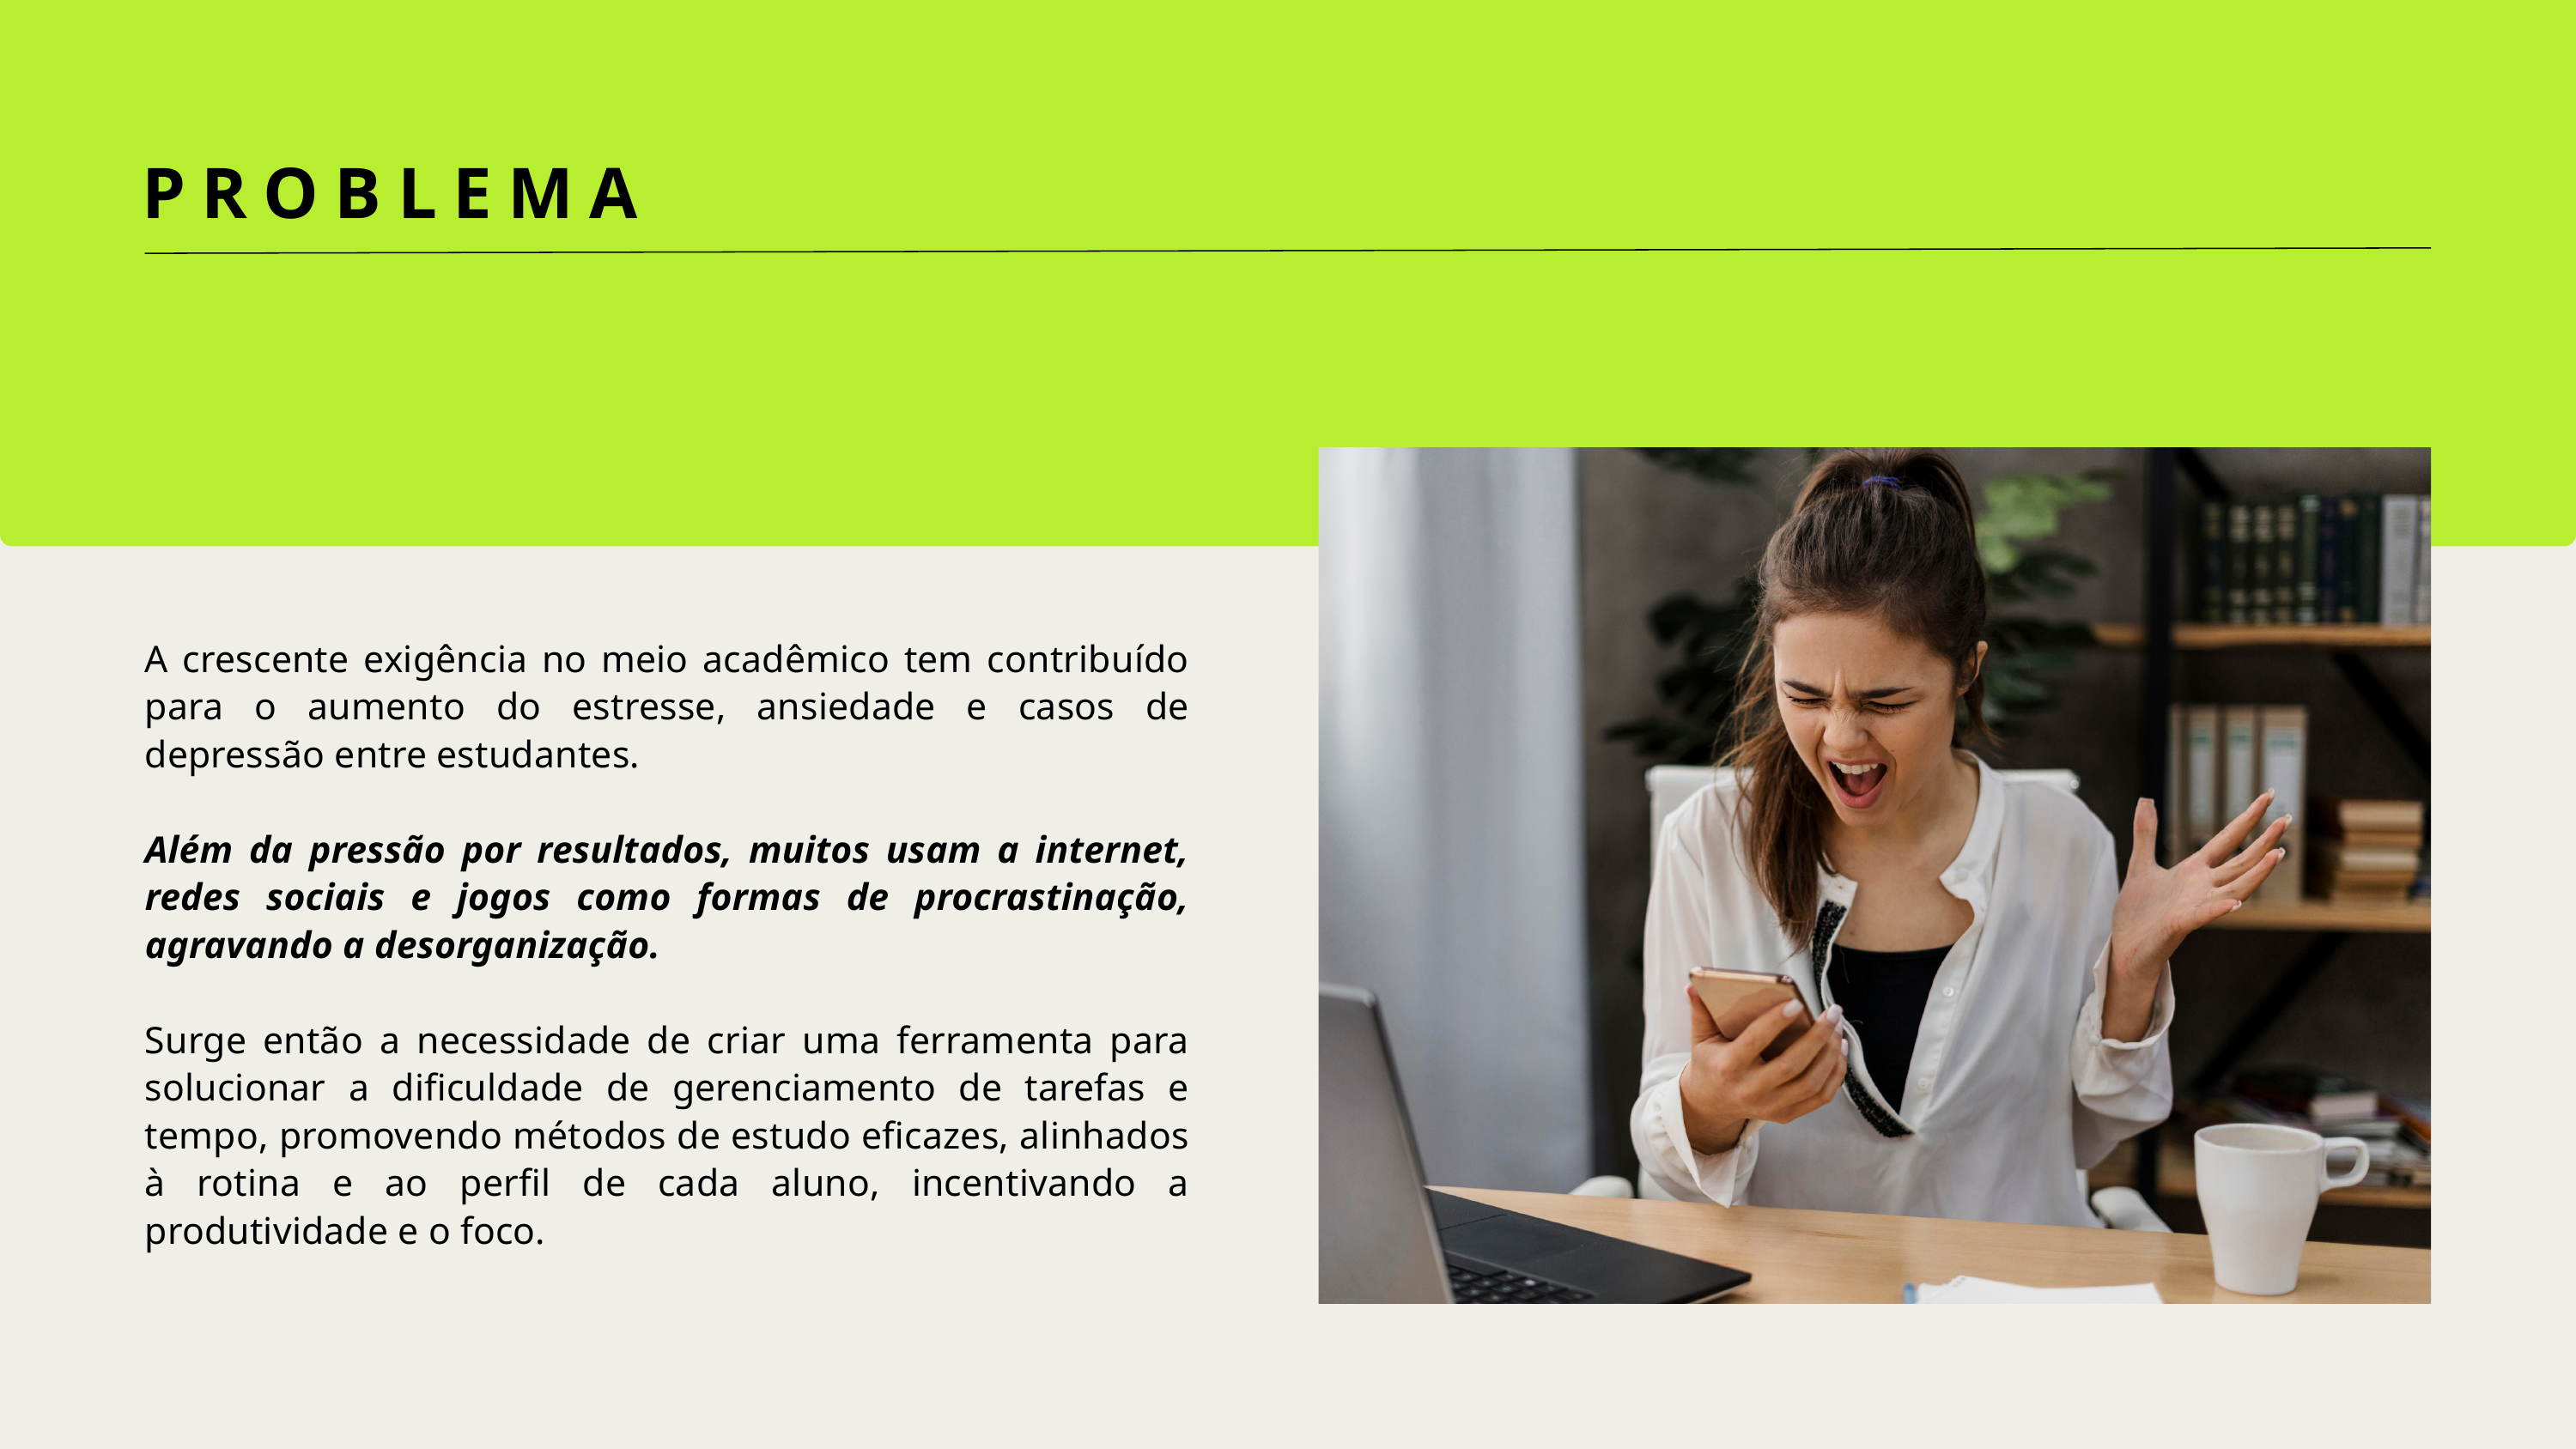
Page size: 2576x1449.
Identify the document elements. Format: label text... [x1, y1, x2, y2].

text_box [0, 0, 2576, 547]
text_box [1318, 556, 2432, 1304]
text_box A crescente exigência no meio acadêmico tem contribuído para o aumento do estresse, ansiedade e casos de depressão entre estudantes. Além da pressão por resultados, muitos usam a internet, redes sociais e jogos como formas de procrastinação, agravando a desorganização. Surge então a necessidade de criar uma ferramenta para solucionar a dificuldade de gerenciamento de tarefas e tempo, promovendo métodos de estudo eficazes, alinhados à rotina e ao perfil de cada aluno, incentivando a produtividade e o foco. [144, 632, 1191, 1252]
